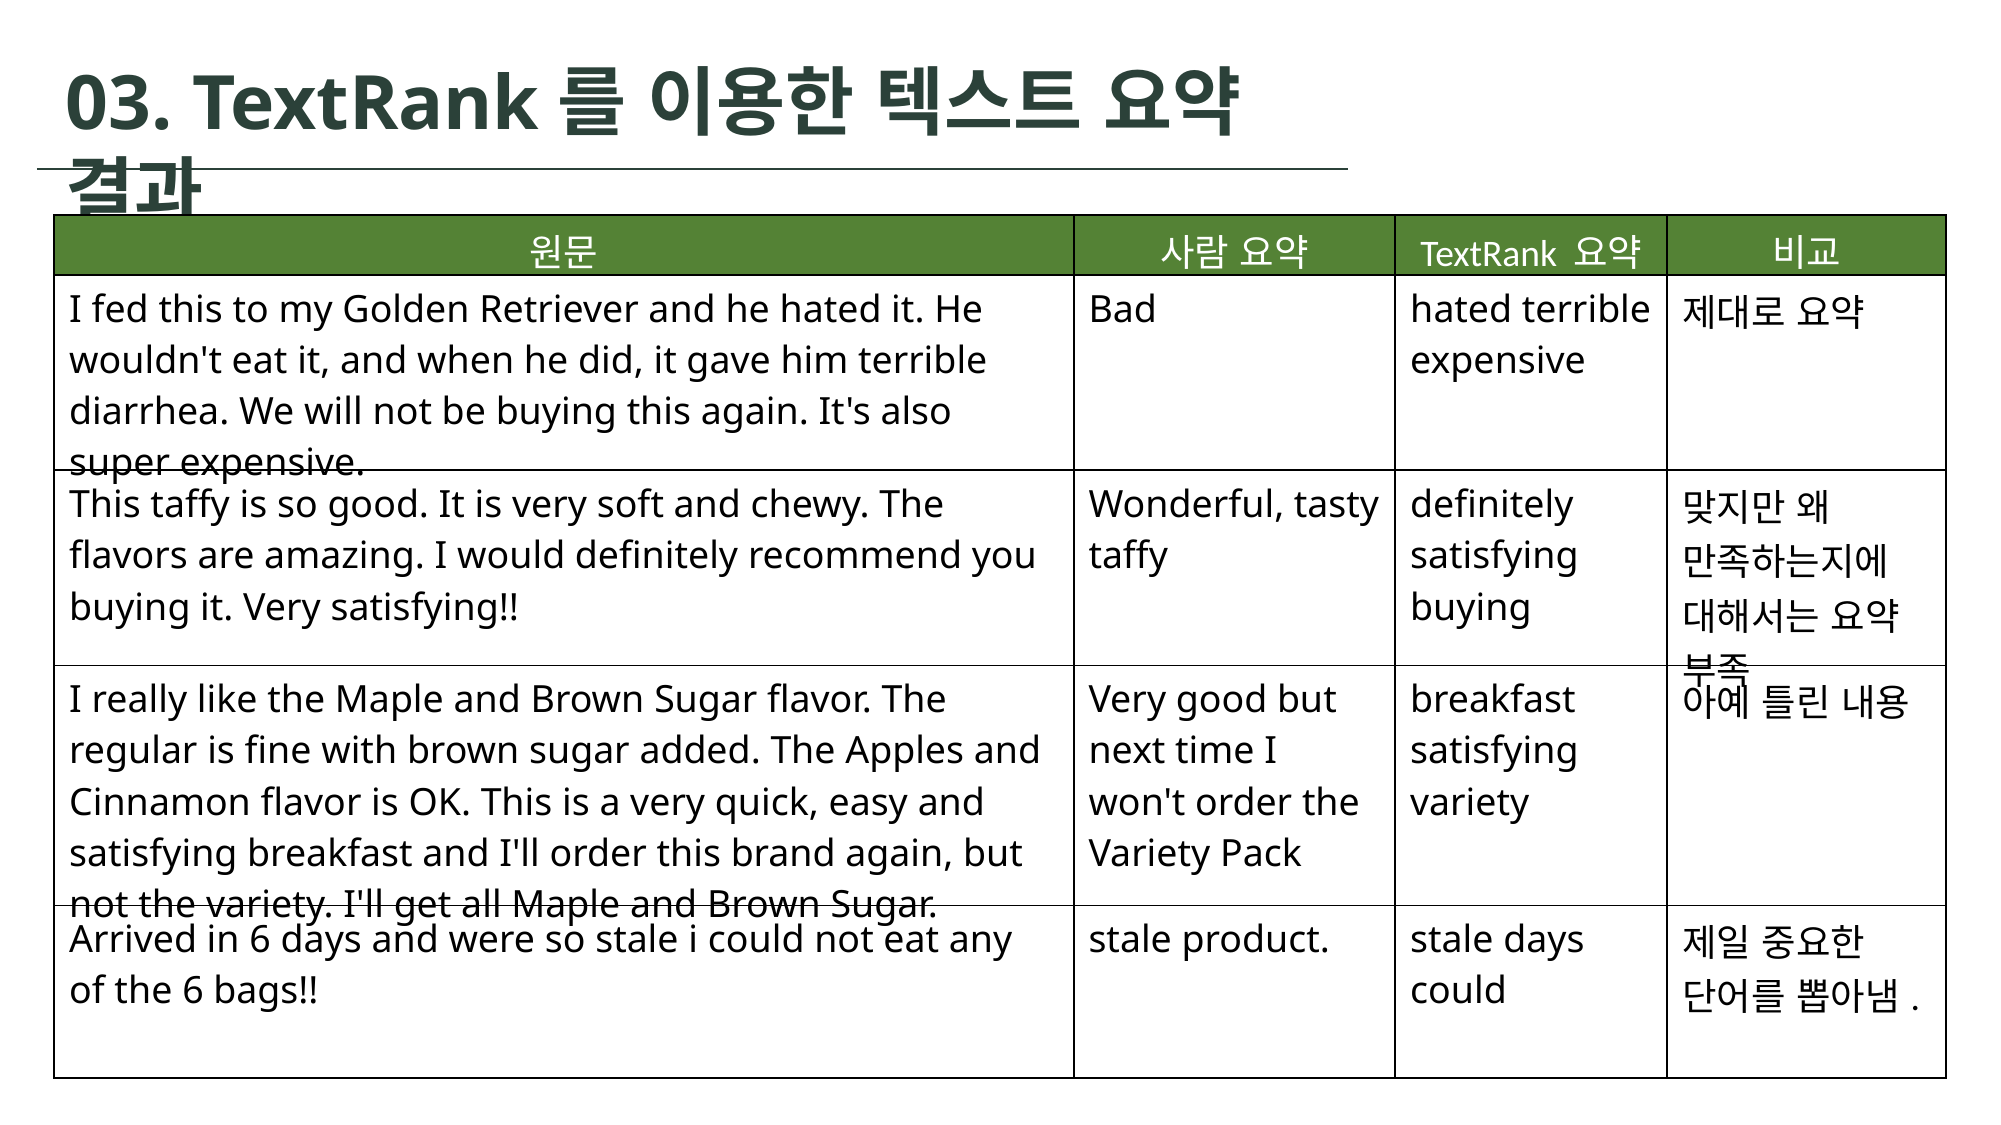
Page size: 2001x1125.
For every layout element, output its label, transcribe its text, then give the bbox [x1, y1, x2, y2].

table_cell stale product. [1075, 906, 1394, 1077]
table_cell stale days could [1396, 906, 1666, 1077]
table_cell I really like the Maple and Brown Sugar flavor. The regular is fine with brown sugar added. The Apples and Cinnamon flavor is OK. This is a very quick, easy and satisfying breakfast and I'll order this brand again, but not the variety. I'll get all Maple and Brown Sugar. [55, 666, 1073, 905]
table_cell 제일 중요한 단어를 뽑아냄. [1668, 906, 1945, 1077]
table_cell breakfast satisfying variety [1396, 666, 1666, 905]
table_header 사람 요약 [1075, 216, 1394, 274]
table_cell 아예 틀린 내용 [1668, 666, 1945, 905]
text_box 03. TextRank를 이용한 텍스트 요약 결과 [50, 47, 1397, 243]
table_cell Bad [1075, 276, 1394, 469]
table_cell Very good but next time I won't order the Variety Pack [1075, 666, 1394, 905]
table_cell 제대로 요약 [1668, 276, 1945, 469]
table_header 원문 [55, 216, 1073, 274]
table_cell hated terrible expensive [1396, 276, 1666, 469]
table_cell This taffy is so good. It is very soft and chewy. The flavors are amazing. I would definitely recommend you buying it. Very satisfying!! [55, 471, 1073, 665]
table_header TextRank 요약 [1396, 216, 1666, 274]
table_cell Arrived in 6 days and were so stale i could not eat any of the 6 bags!! [55, 906, 1073, 1077]
table_cell Wonderful, tasty taffy [1075, 471, 1394, 665]
table_header 비교 [1668, 216, 1945, 274]
table_cell definitely satisfying buying [1396, 471, 1666, 665]
table_cell I fed this to my Golden Retriever and he hated it. He wouldn't eat it, and when he did, it gave him terrible diarrhea. We will not be buying this again. It's also super expensive. [55, 276, 1073, 469]
table_cell 맞지만 왜 만족하는지에 대해서는 요약 부족 [1668, 471, 1945, 665]
